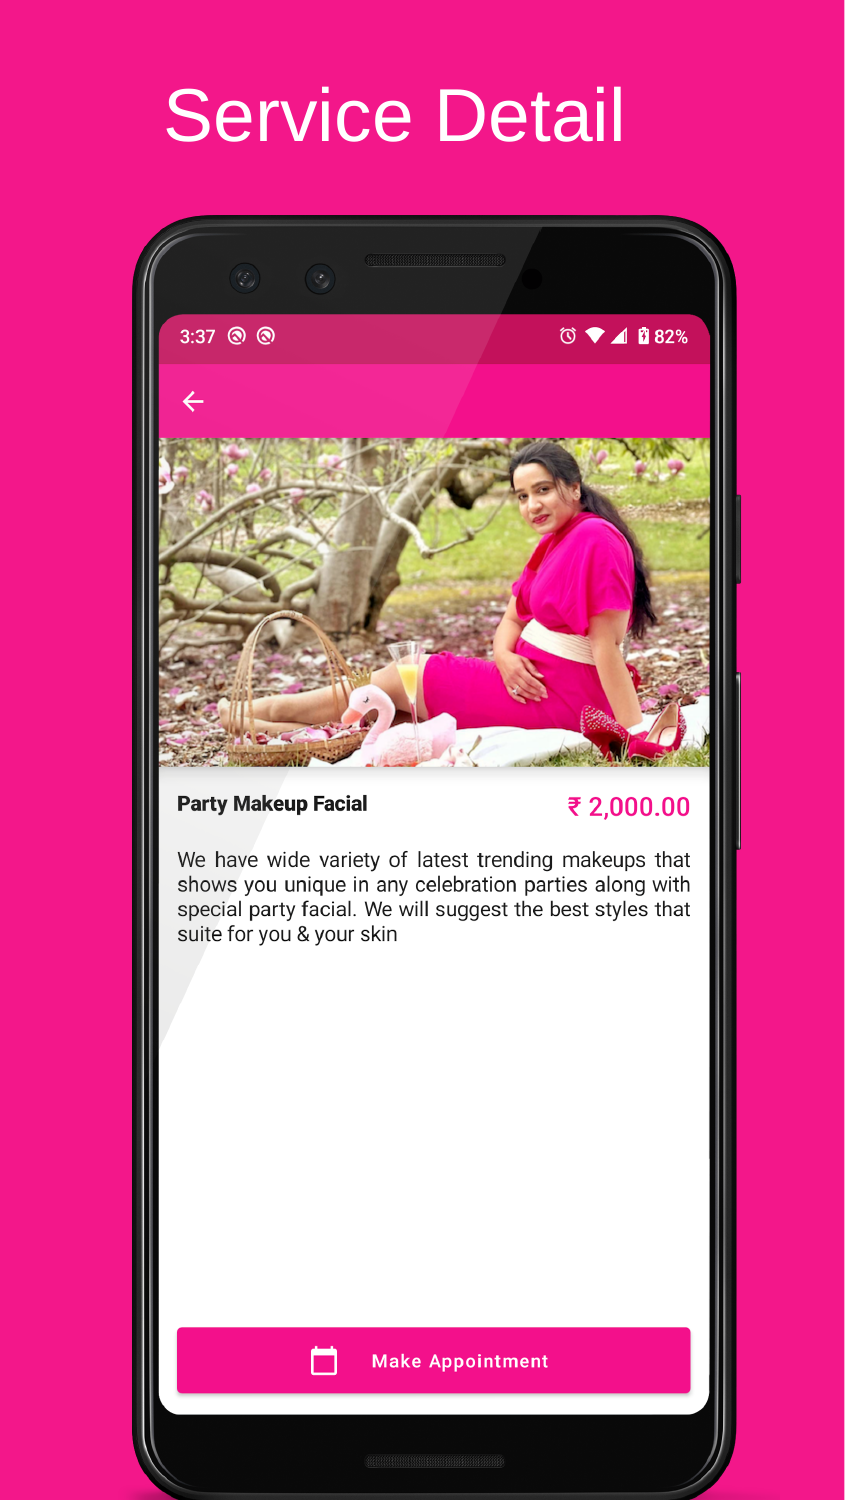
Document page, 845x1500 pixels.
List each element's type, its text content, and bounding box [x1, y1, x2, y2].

text_box Service Detail [0, 59, 791, 165]
picture [75, 212, 780, 1500]
text_box [0, 0, 845, 1500]
